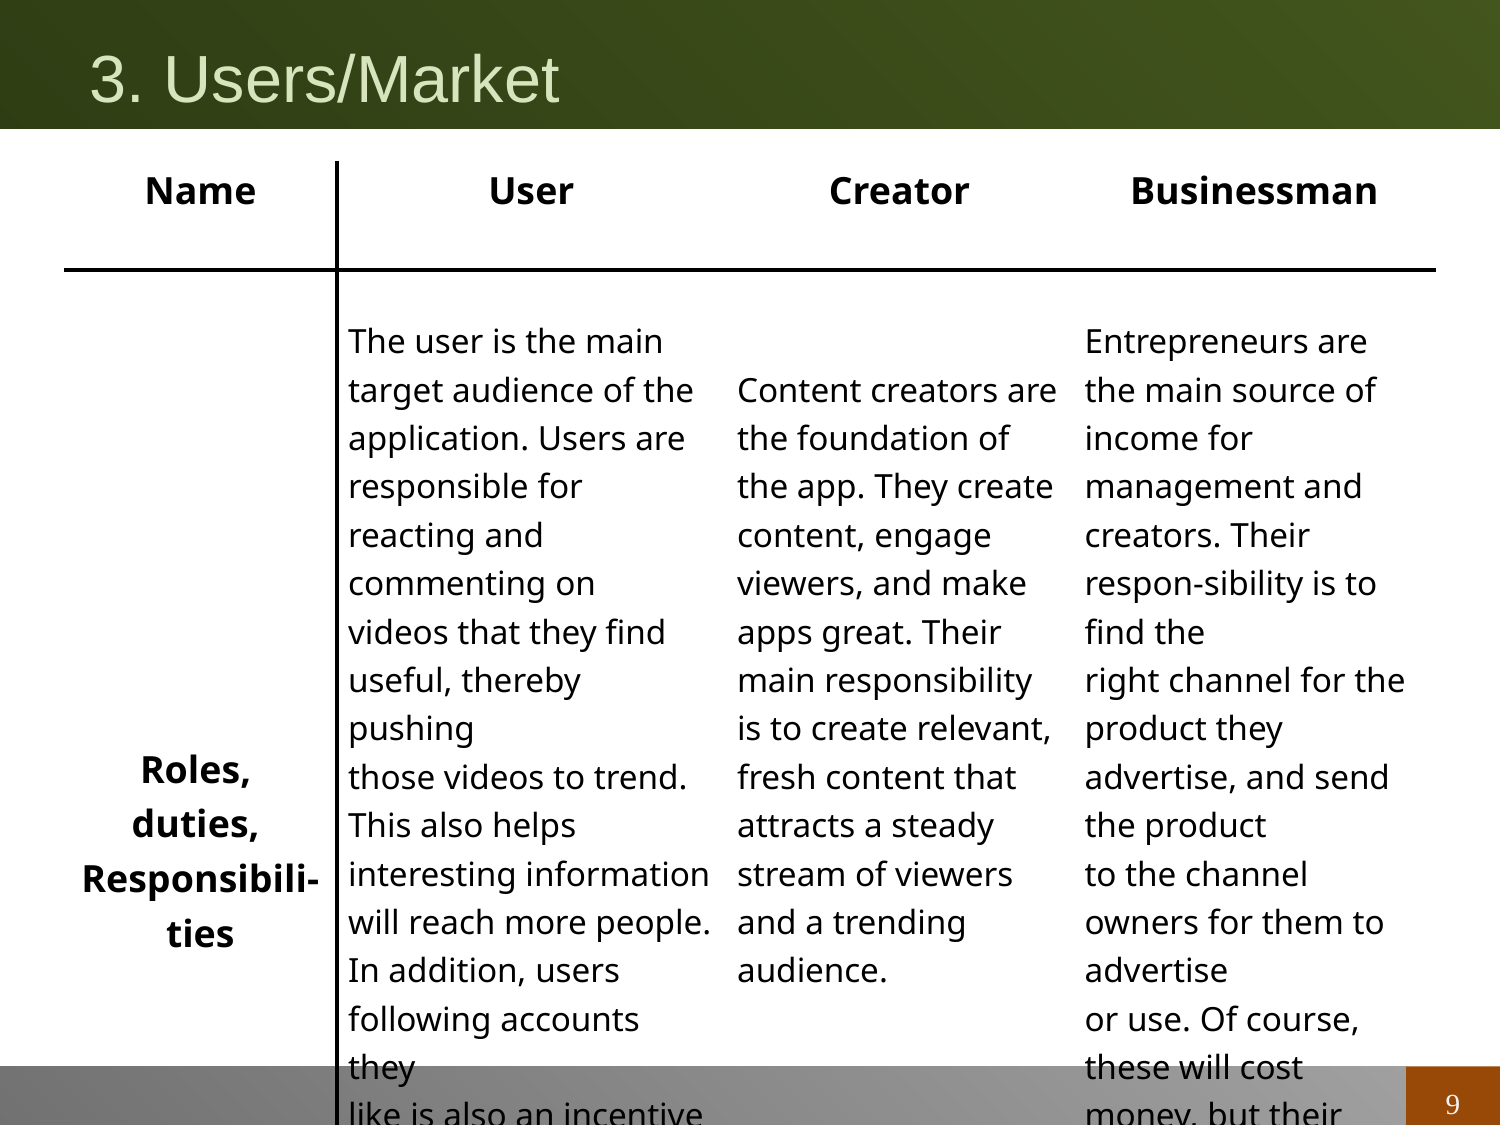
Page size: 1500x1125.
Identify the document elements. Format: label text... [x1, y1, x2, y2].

table_cell The user is the main target audience of the application. Users are responsible for reacting and commenting on videos that they find useful, thereby pushing those videos to trend. This also helps interesting information will reach more people. In addition, users following accounts they like is also an incentive for creators. [339, 272, 726, 1125]
table_header Businessman [1073, 161, 1436, 268]
table_header Creator [726, 161, 1073, 268]
title 3. Users/Market [75, 23, 1425, 129]
table_cell Content creators are the foundation of the app. They create content, engage viewers, and make apps great. Their main responsibility is to create relevant, fresh content that attracts a steady stream of viewers and a trending audience. [726, 272, 1073, 1125]
table_header User [339, 161, 726, 268]
table_header Name [64, 161, 335, 268]
table_cell Entrepreneurs are the main source of income for management and creators. Their respon-sibility is to find the right channel for the product they advertise, and send the product to the channel owners for them to advertise or use. Of course, these will cost money, but their products will also be known to more viewers. [1073, 272, 1436, 1125]
table_cell Roles, duties, Responsibili- ties [64, 272, 335, 1125]
